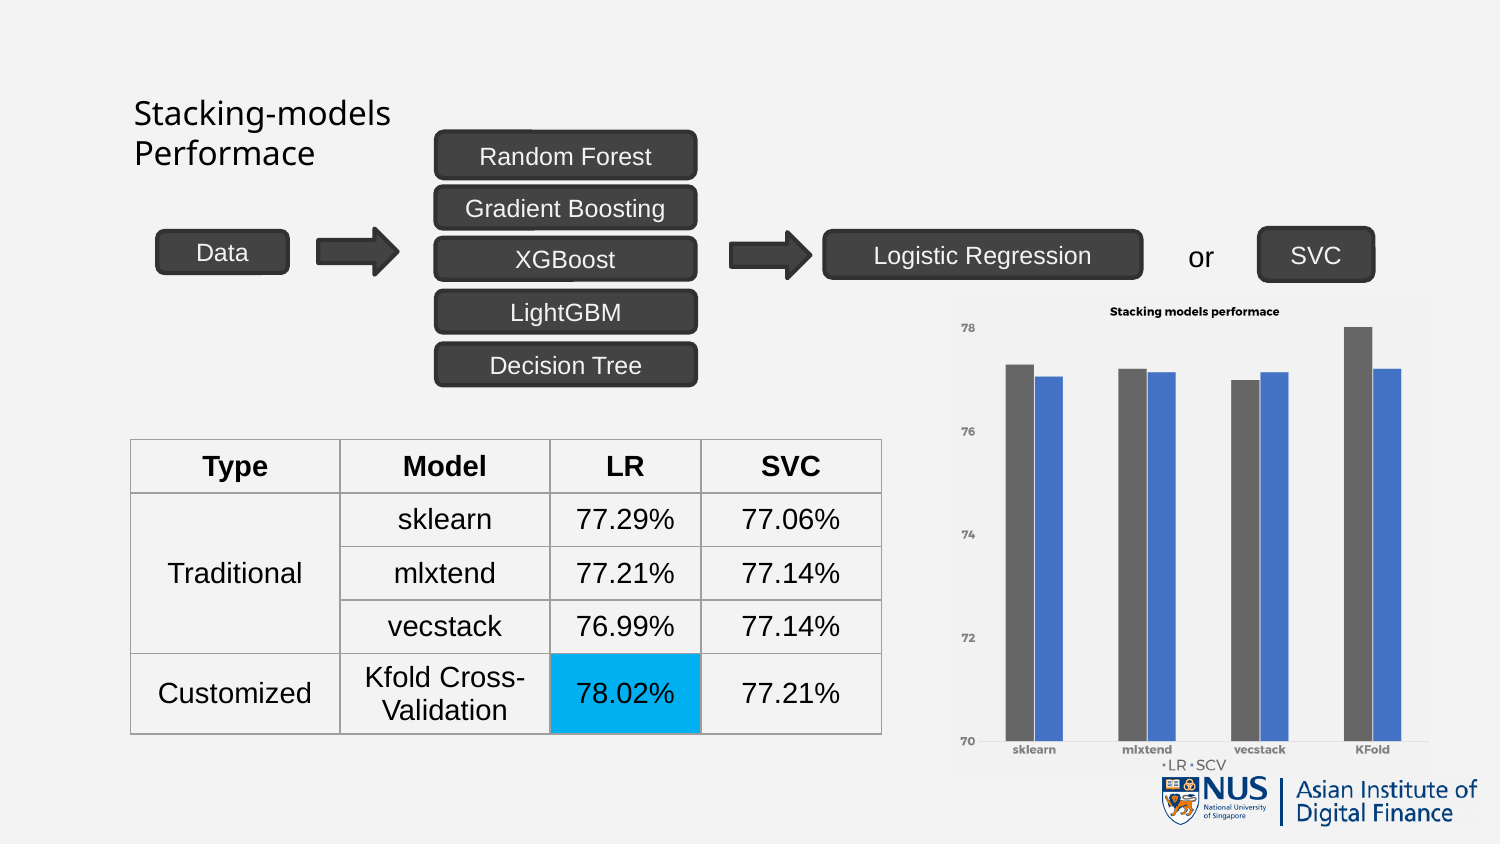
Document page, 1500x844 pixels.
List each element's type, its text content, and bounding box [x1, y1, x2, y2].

table_header SVC [702, 440, 881, 492]
table_cell Traditional [131, 494, 339, 653]
table_cell 78.02% [551, 654, 700, 733]
table_cell vecstack [341, 601, 549, 653]
table_cell 77.29% [551, 494, 700, 546]
picture [1295, 778, 1479, 827]
table_header Model [341, 440, 549, 492]
table_header Type [131, 440, 339, 492]
table_cell Kfold Cross-Validation [341, 654, 549, 733]
table_cell Customized [131, 654, 339, 733]
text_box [156, 131, 1374, 386]
table_cell 77.21% [702, 654, 881, 733]
table_cell 77.21% [551, 547, 700, 599]
table_cell 76.99% [551, 601, 700, 653]
table_cell mlxtend [341, 547, 549, 599]
table_cell 77.14% [702, 601, 881, 653]
title Stacking-models Performace [118, 77, 576, 233]
table_cell 77.14% [702, 547, 881, 599]
table_header LR [551, 440, 700, 492]
picture [950, 298, 1430, 825]
table_cell 77.06% [702, 494, 881, 546]
table_cell sklearn [341, 494, 549, 546]
